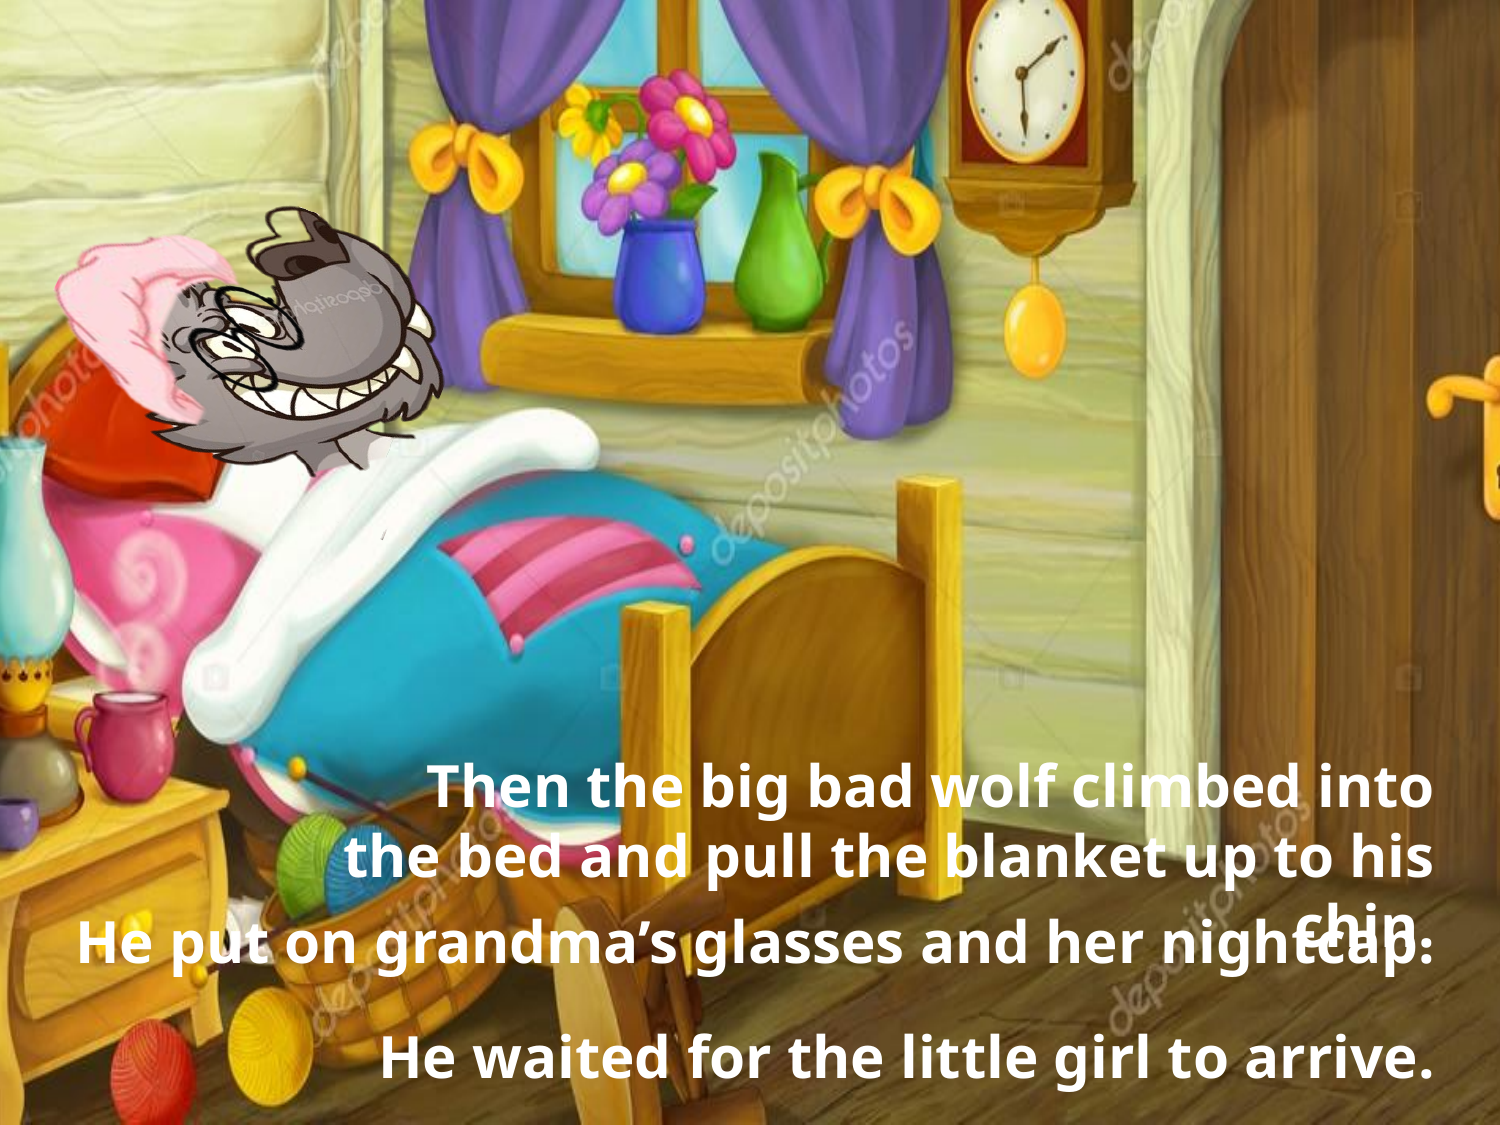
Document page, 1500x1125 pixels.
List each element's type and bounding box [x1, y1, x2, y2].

text_box [0, 0, 1500, 1125]
